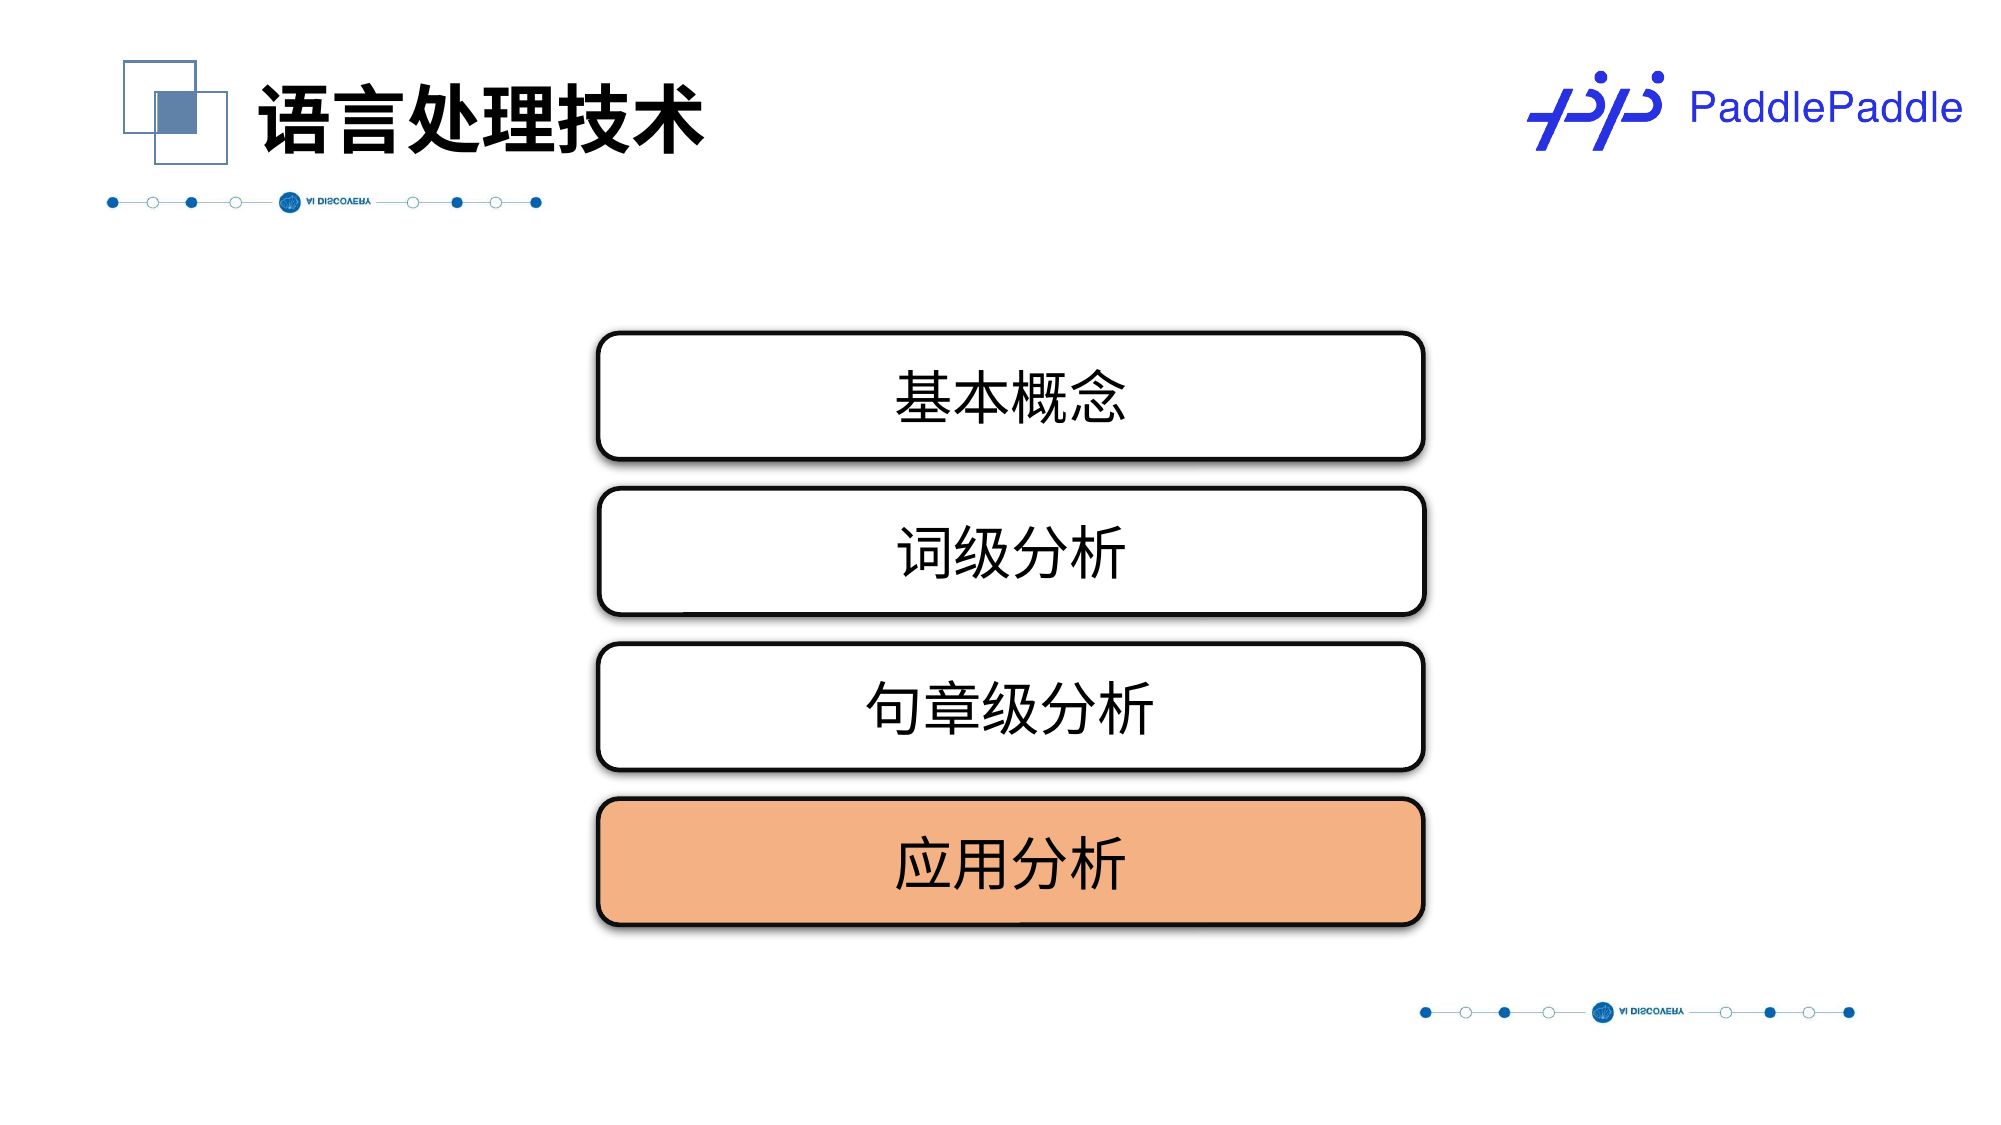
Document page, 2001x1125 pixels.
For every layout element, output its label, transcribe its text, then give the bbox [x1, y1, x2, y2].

picture [1408, 990, 1863, 1039]
text_box 语言处理技术 [242, 65, 788, 171]
text_box 应用分析 [598, 798, 1424, 925]
picture [95, 180, 550, 229]
text_box 基本概念 [598, 333, 1424, 460]
picture [1485, 42, 2000, 183]
text_box 句章级分析 [598, 643, 1424, 771]
text_box 词级分析 [599, 488, 1425, 615]
